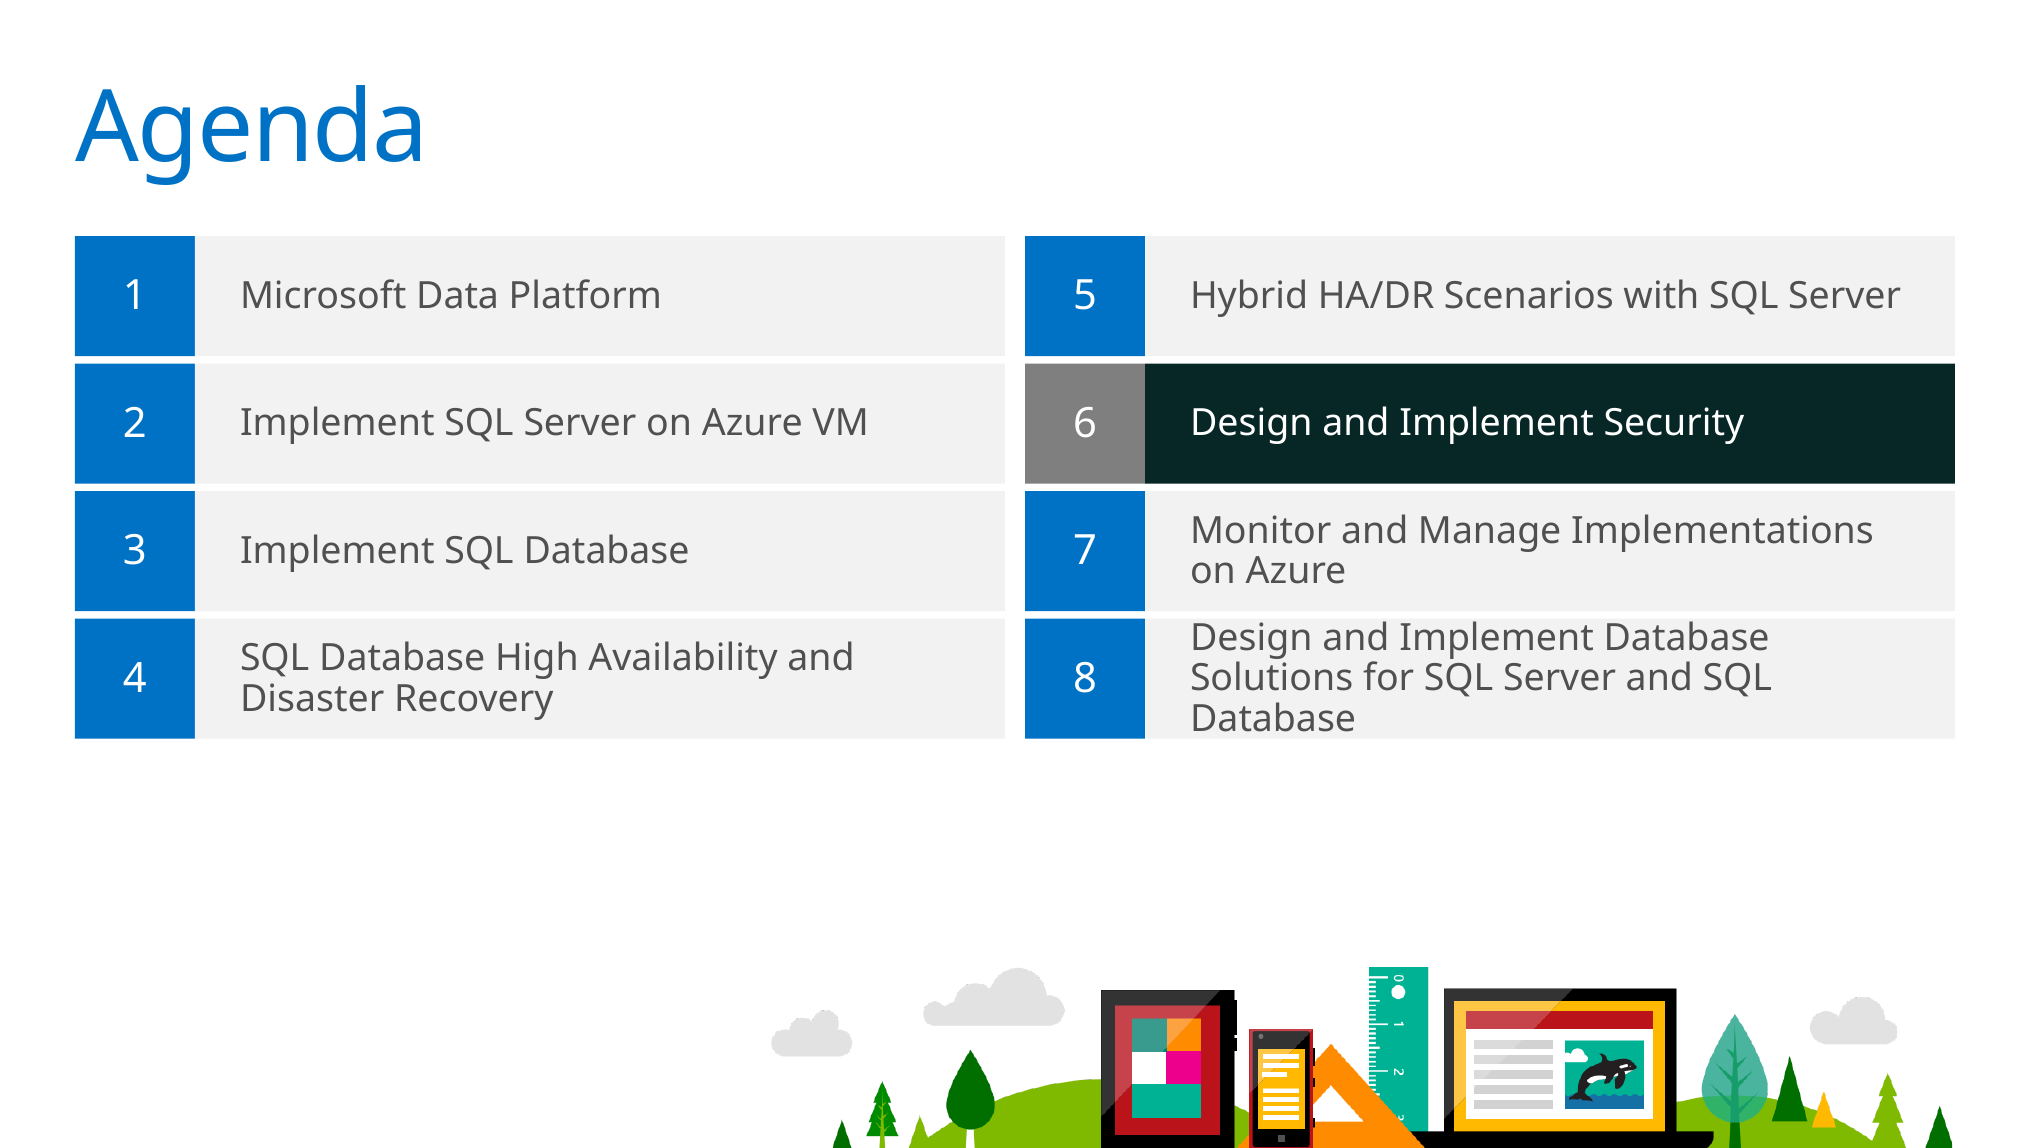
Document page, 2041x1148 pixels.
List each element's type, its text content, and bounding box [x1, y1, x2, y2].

text_box Implement SQL Server on Azure VM [194, 363, 1006, 484]
text_box Implement SQL Database [194, 490, 1006, 612]
text_box Microsoft Data Platform [194, 235, 1006, 357]
text_box 5 [1024, 235, 1144, 357]
text_box Hybrid HA/DR Scenarios with SQL Server [1144, 235, 1956, 357]
text_box 1 [74, 235, 194, 357]
text_box Design and Implement Database Solutions for SQL Server and SQL Database [1144, 618, 1956, 739]
text_box 8 [1024, 618, 1144, 739]
text_box 2 [74, 363, 194, 484]
text_box 4 [74, 618, 194, 739]
text_box Monitor and Manage Implementations on Azure [1144, 490, 1956, 612]
text_box 6 [1024, 363, 1144, 484]
text_box 7 [1024, 490, 1144, 612]
text_box SQL Database High Availability and Disaster Recovery [194, 618, 1006, 739]
title Agenda [60, 60, 1980, 210]
text_box 3 [74, 490, 194, 612]
text_box Design and Implement Security [1144, 363, 1956, 484]
